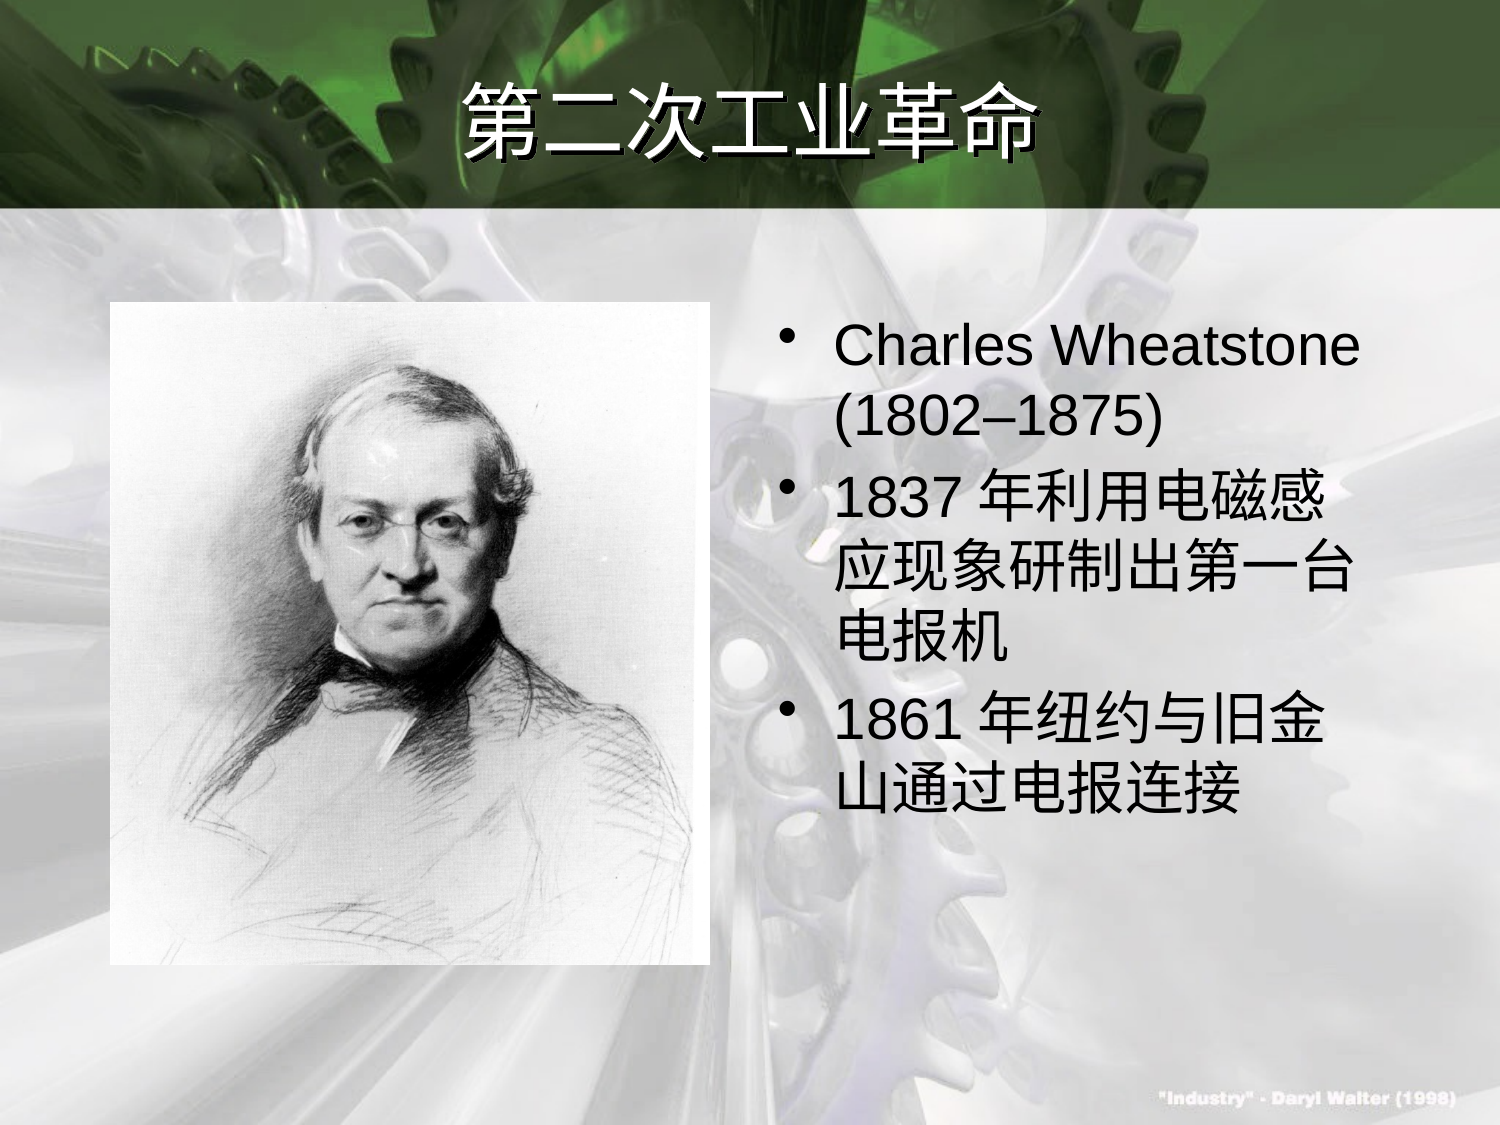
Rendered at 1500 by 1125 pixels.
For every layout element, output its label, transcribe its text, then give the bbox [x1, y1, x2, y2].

title 第二次工业革命 [112, 24, 1388, 213]
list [110, 302, 710, 965]
picture [0, 0, 1500, 1125]
list Charles Wheatstone (1802–1875) 1837年利用电磁感应现象研制出第一台电报机 1861年纽约与旧金山通过电报连接 [762, 299, 1388, 1001]
